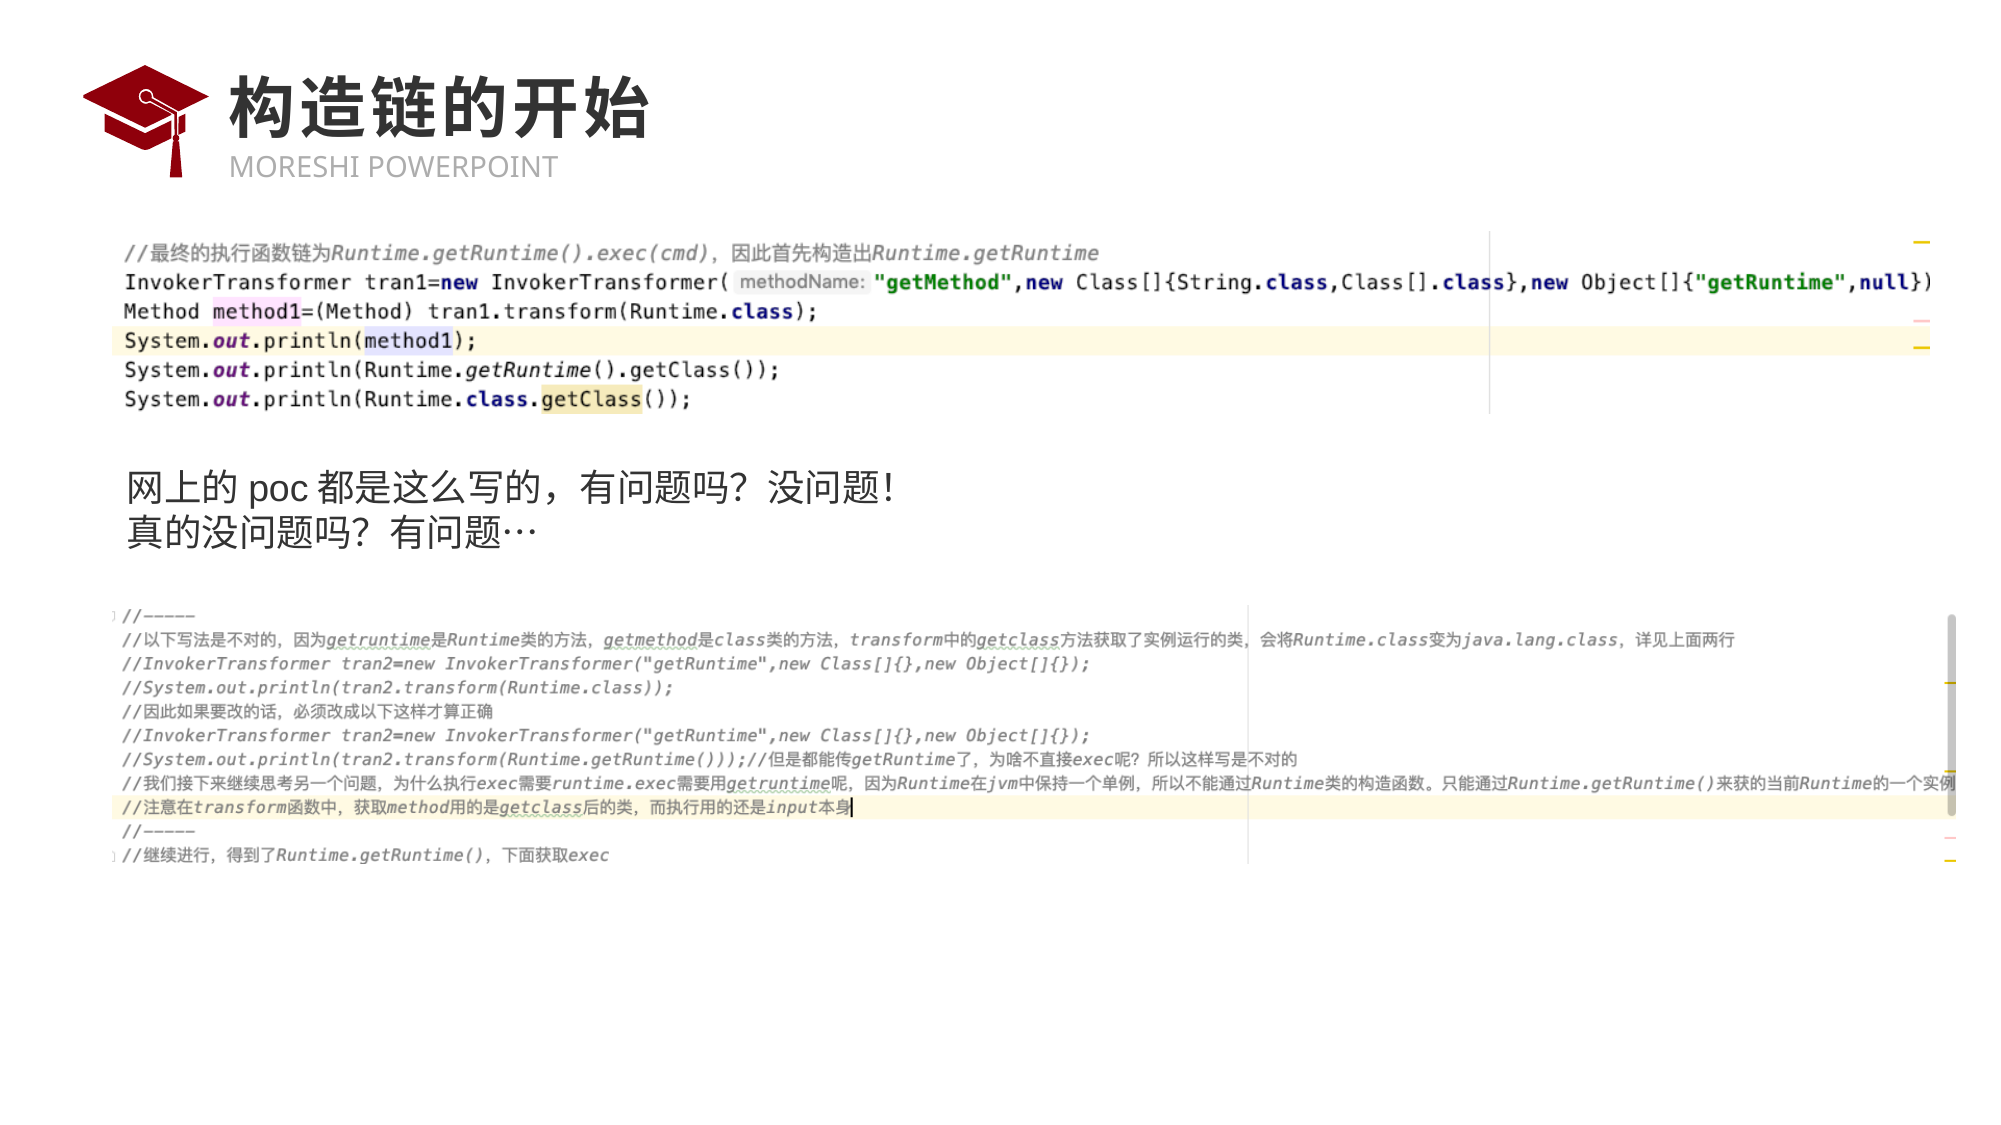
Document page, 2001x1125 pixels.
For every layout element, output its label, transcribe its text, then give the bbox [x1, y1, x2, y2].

text_box 网上的poc都是这么写的，有问题吗？没问题！ 真的没问题吗？有问题… [112, 456, 1250, 562]
picture [111, 605, 1956, 864]
title 构造链的开始 [213, 55, 1709, 168]
picture [111, 231, 1930, 414]
